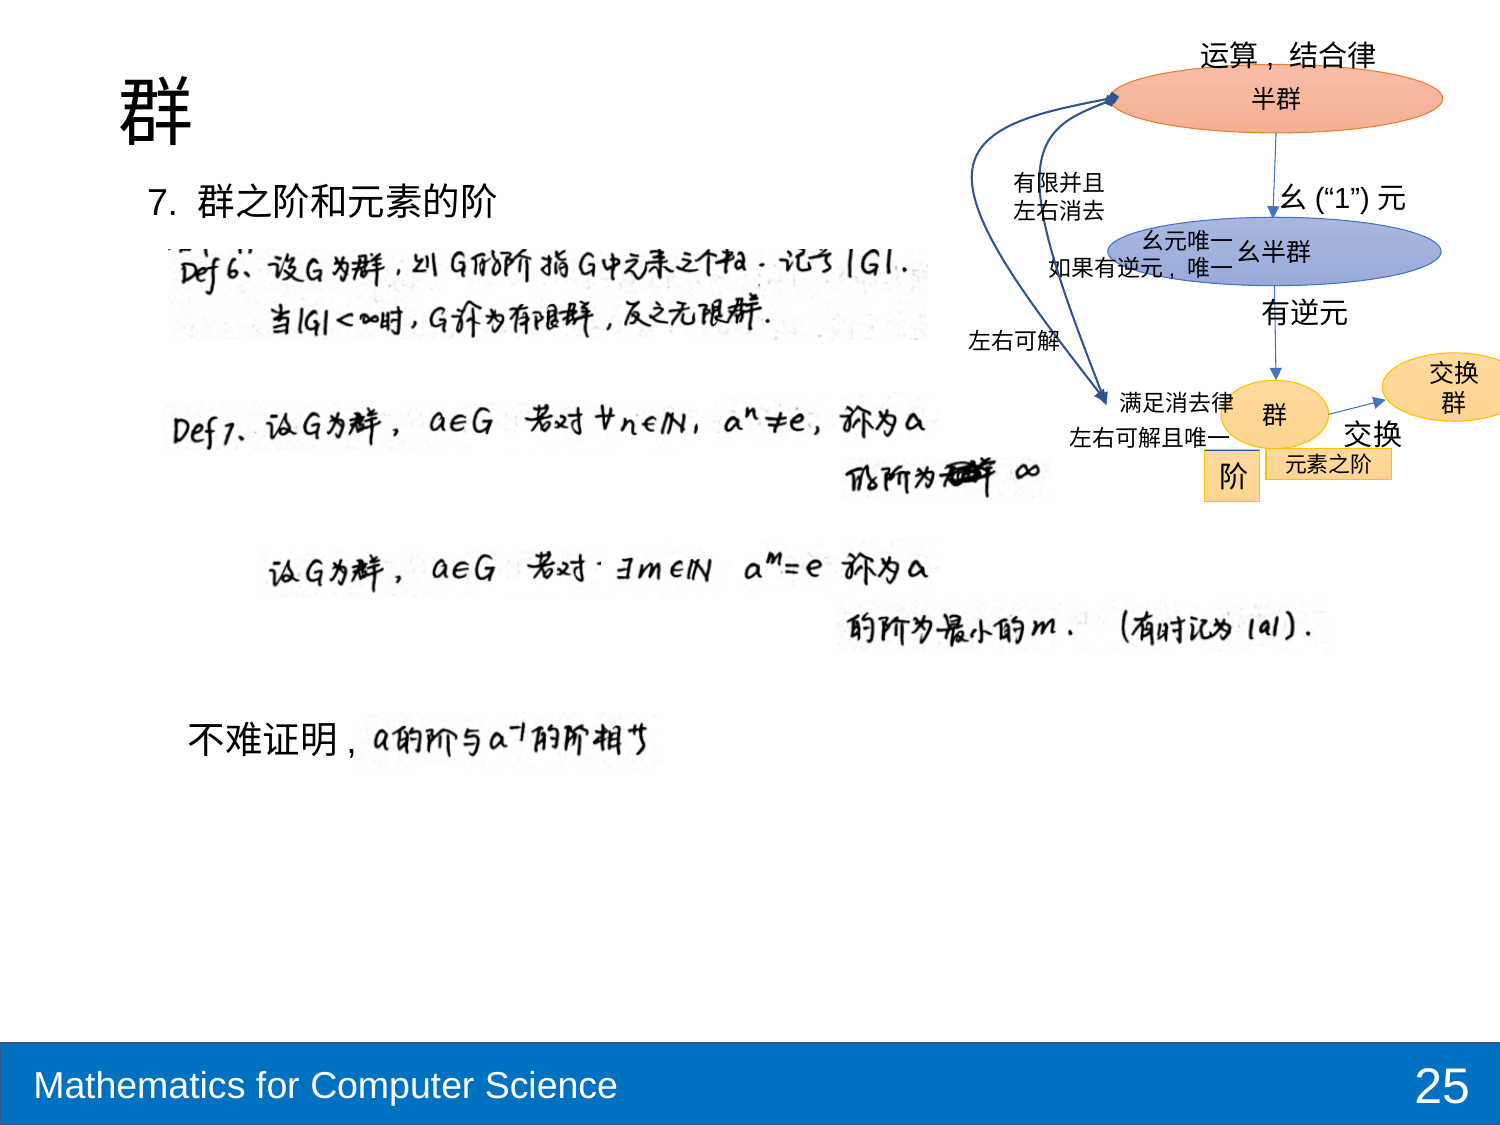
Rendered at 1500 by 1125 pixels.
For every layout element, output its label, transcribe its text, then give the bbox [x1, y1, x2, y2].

picture [168, 249, 928, 340]
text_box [836, 599, 1329, 652]
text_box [952, 29, 1500, 460]
text_box 不难证明, [172, 708, 383, 769]
text_box 元素之阶 [1265, 460, 1392, 480]
picture [832, 539, 942, 588]
slide_number 25 [1147, 1054, 1485, 1114]
text_box 阶 [1204, 460, 1260, 502]
picture [842, 457, 1051, 498]
title 群 [103, 59, 952, 171]
picture [163, 401, 698, 450]
text_box 7. 群之阶和元素的阶 [132, 170, 513, 231]
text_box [260, 540, 833, 597]
picture [830, 392, 939, 441]
picture [708, 397, 828, 446]
picture [359, 712, 662, 770]
